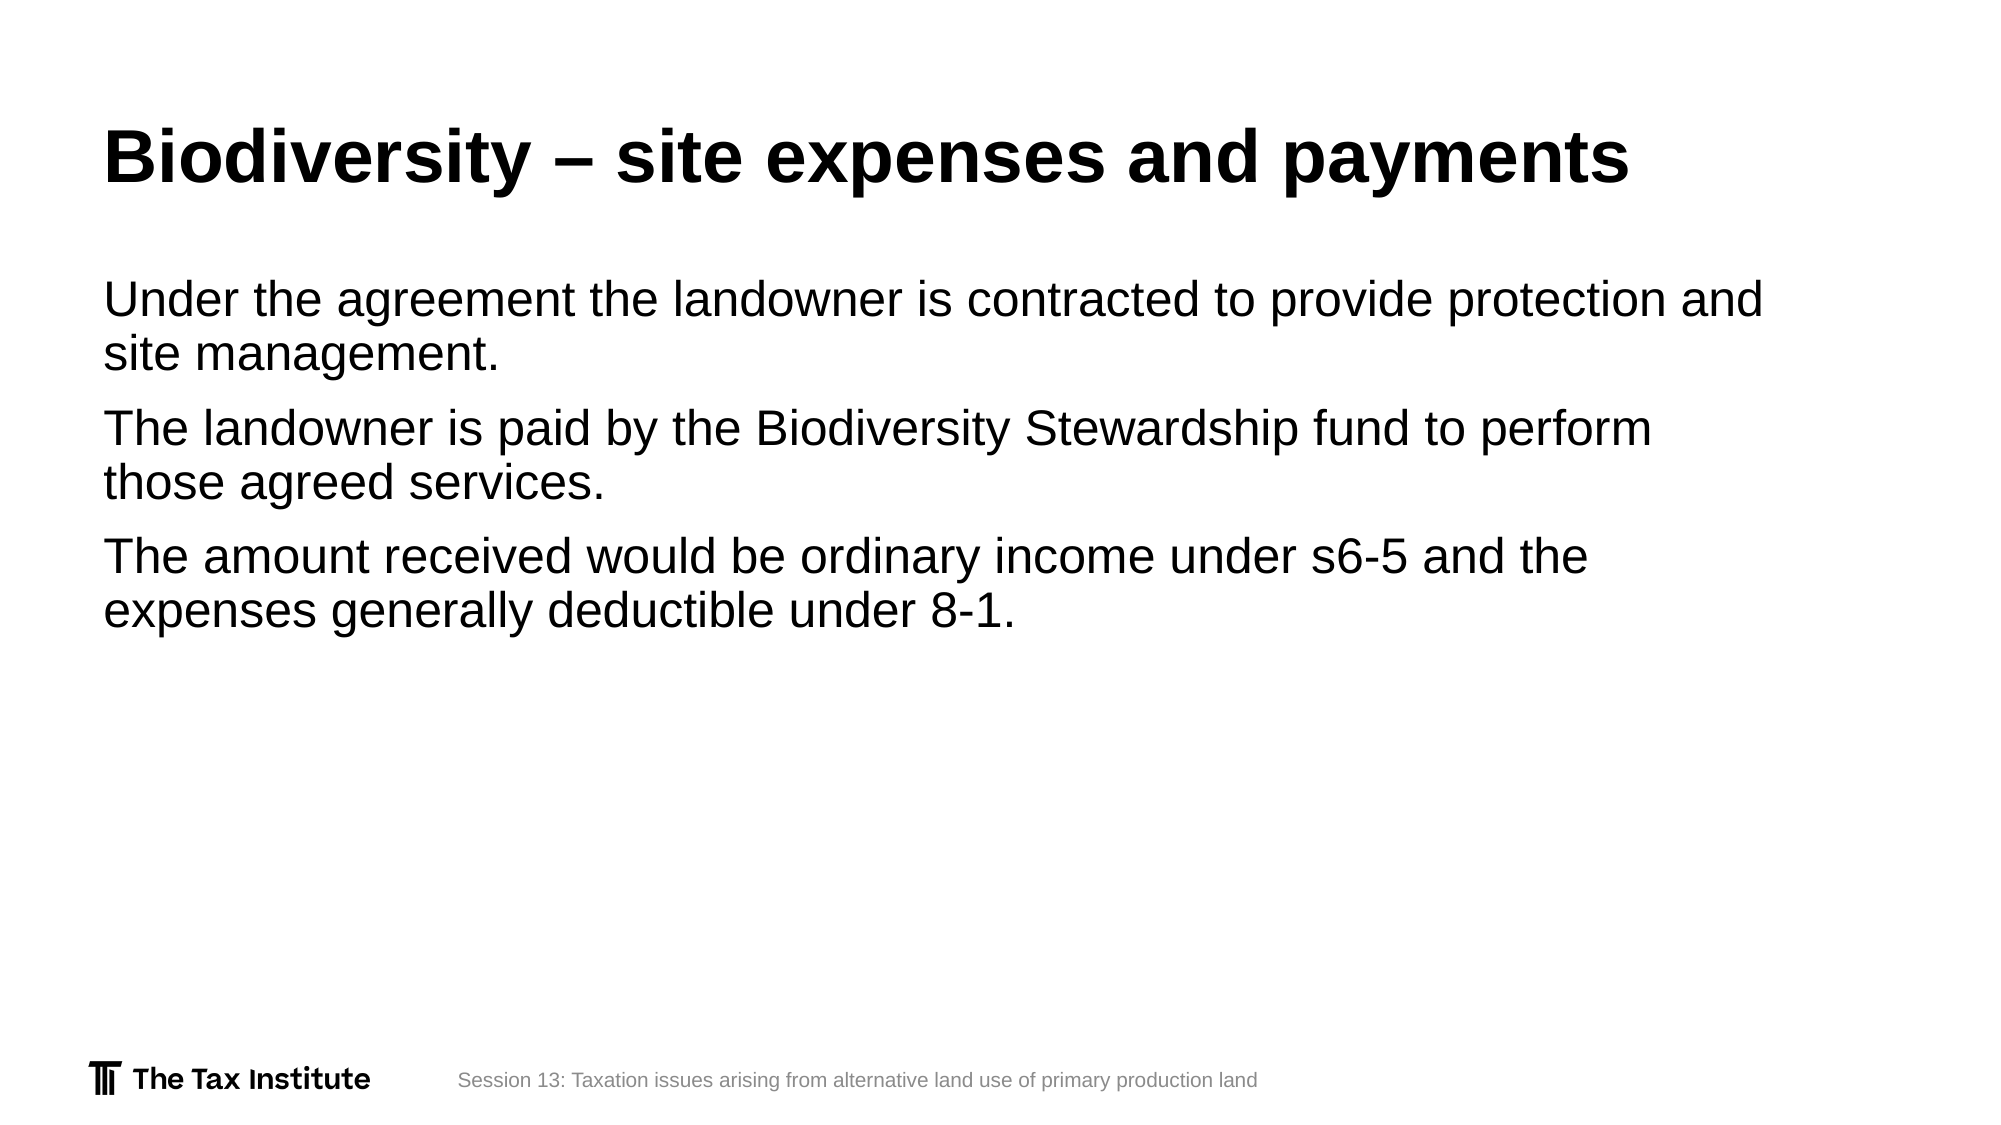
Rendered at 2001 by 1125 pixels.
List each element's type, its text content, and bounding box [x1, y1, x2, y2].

picture [88, 1061, 370, 1095]
list Under the agreement the landowner is contracted to provide protection and site management. The landowner is paid by the Biodiversity Stewardship fund to perform those agreed services. The amount received would be ordinary income under s6-5 and the expenses generally deductible under 8-1. [88, 265, 1805, 1004]
title Biodiversity – site expenses and payments [88, 59, 1890, 207]
footer Session 13: Taxation issues arising from alternative land use of primary production land [442, 1061, 1624, 1097]
